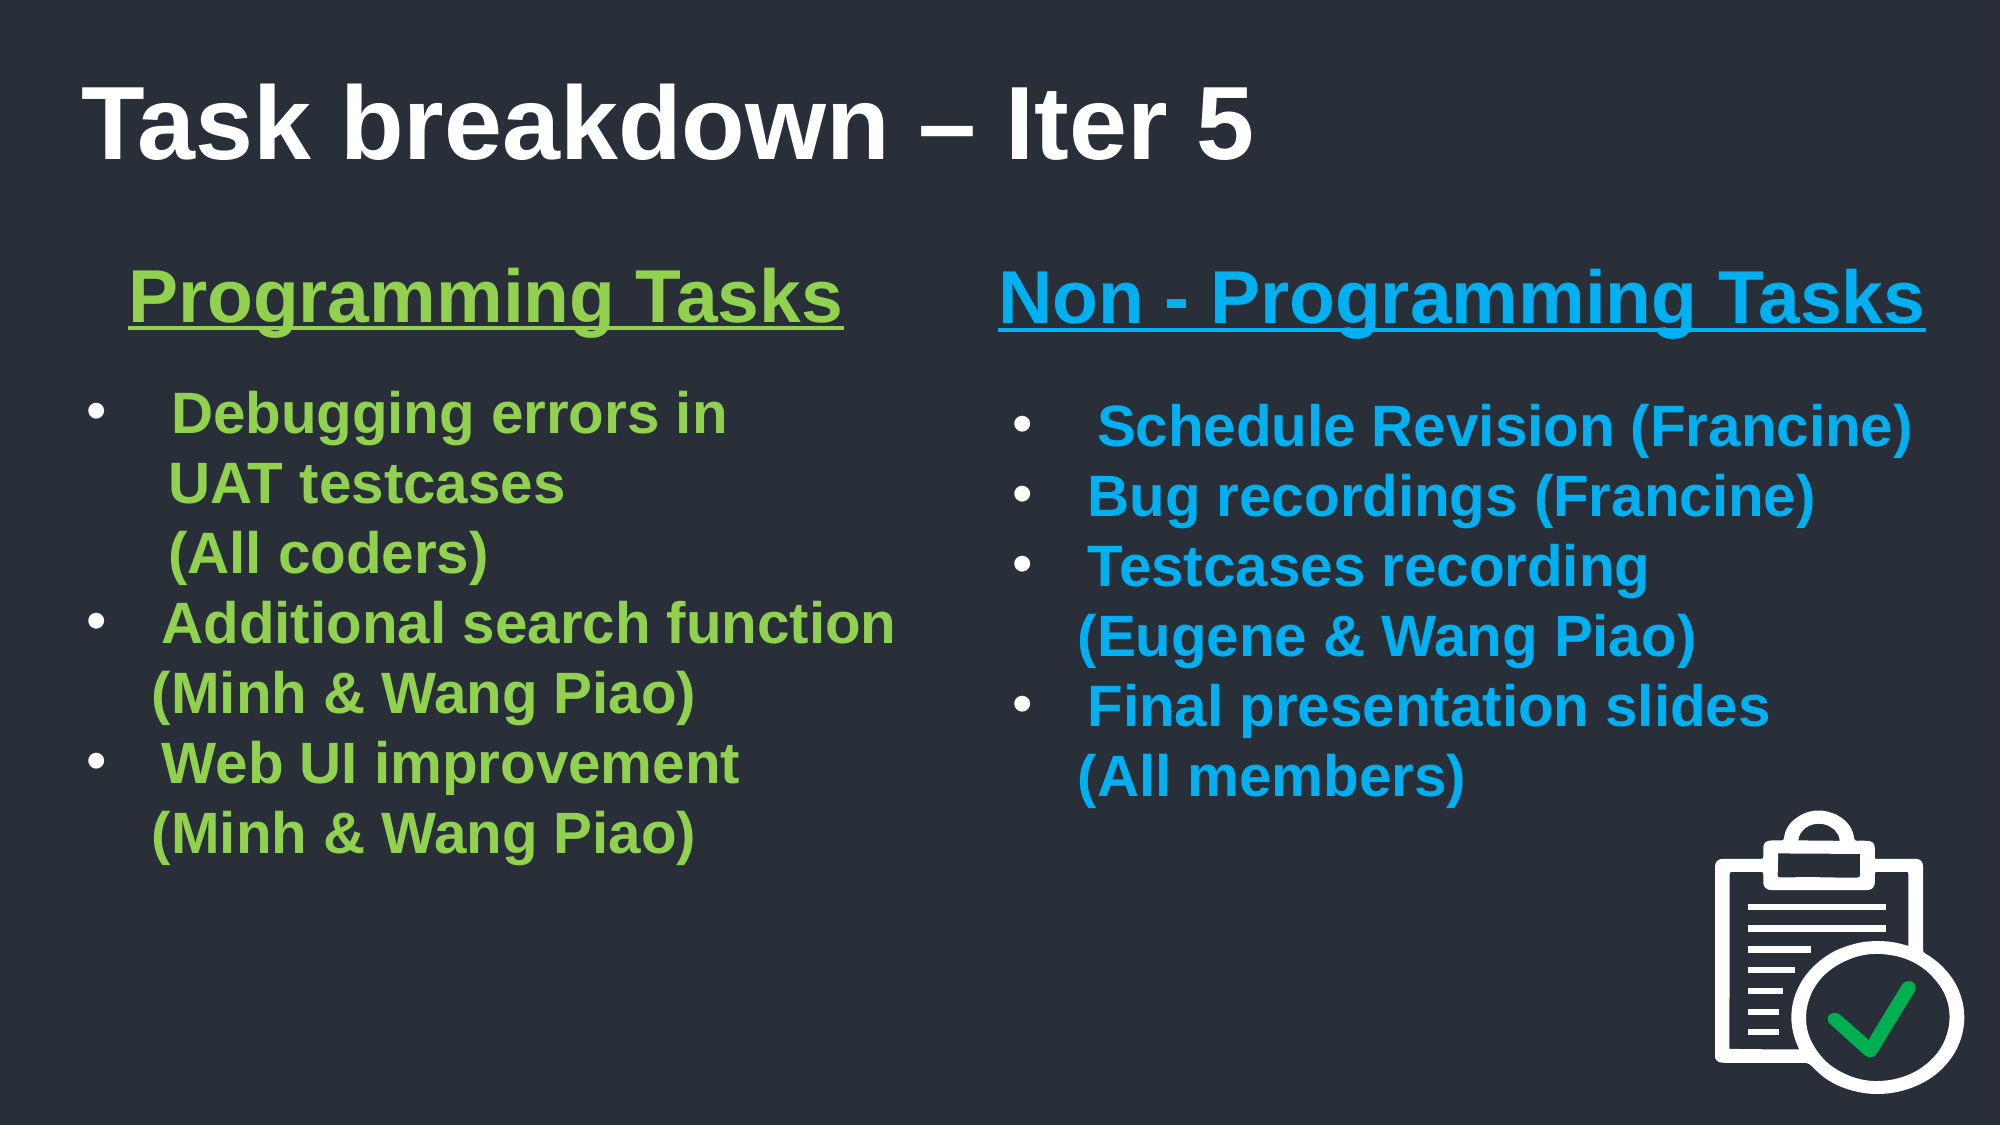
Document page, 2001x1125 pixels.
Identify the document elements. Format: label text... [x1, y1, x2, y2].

text_box [0, 0, 2000, 240]
text_box Debugging errors in UAT testcases (All coders) Additional search function (Minh & Wang Piao) Web UI improvement (Minh & Wang Piao) [71, 368, 1199, 1033]
text_box Task breakdown – Iter 5 [0, 47, 1463, 188]
text_box Programming Tasks [0, 239, 1097, 345]
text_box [1714, 809, 1966, 1096]
text_box Schedule Revision (Francine) Bug recordings (Francine) Testcases recording (Eugene & Wang Piao) Final presentation slides (All members) [997, 380, 2000, 976]
text_box Non - Programming Tasks [851, 240, 2000, 346]
text_box [0, 345, 2000, 1125]
